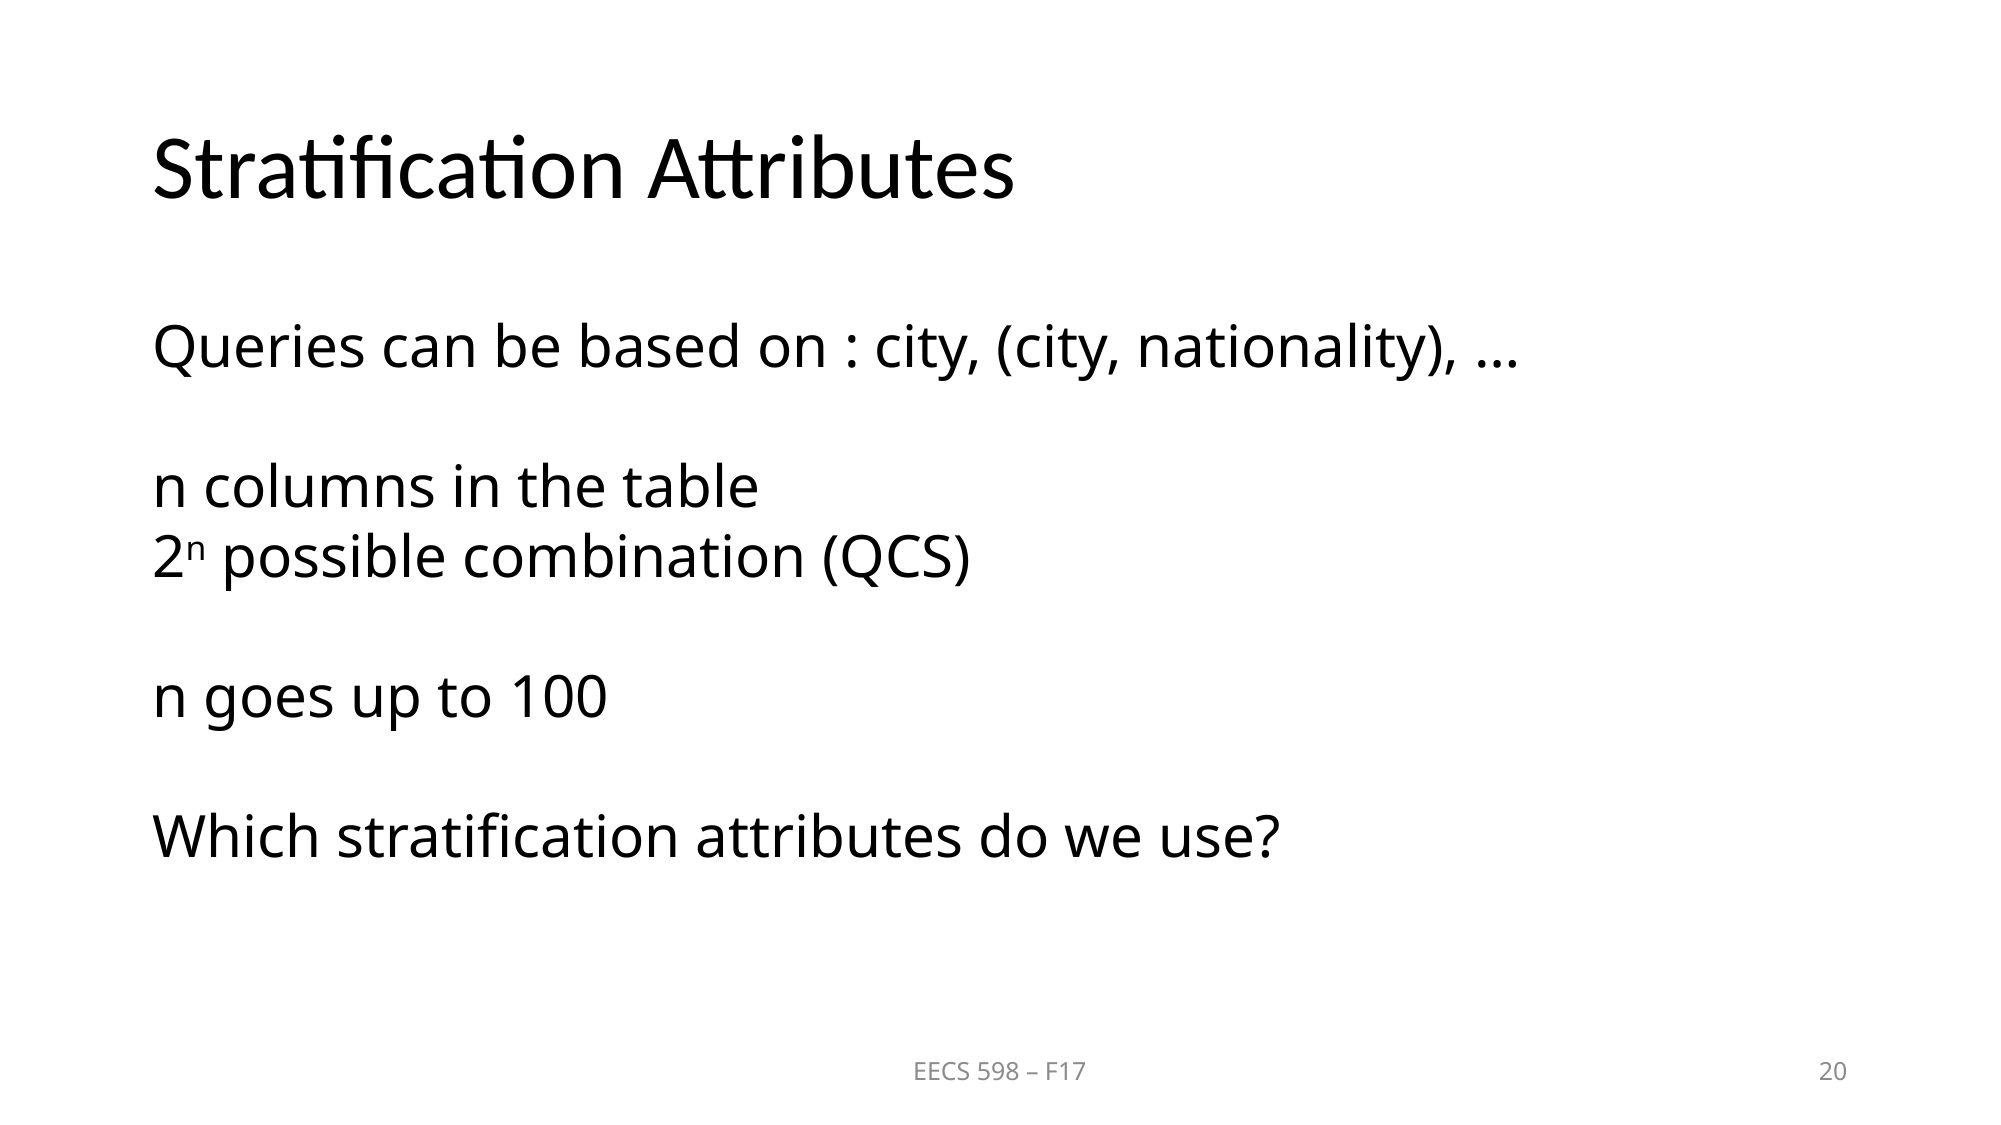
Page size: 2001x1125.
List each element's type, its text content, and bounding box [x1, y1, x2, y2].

slide_number 20 [1412, 1042, 1863, 1103]
footer EECS 598 – F17 [662, 1042, 1338, 1103]
title Stratification Attributes [137, 59, 1863, 232]
list Queries can be based on : city, (city, nationality), … n columns in the table 2n possible combination (QCS) n goes up to 100 Which stratification attributes do we use? [137, 232, 1863, 947]
